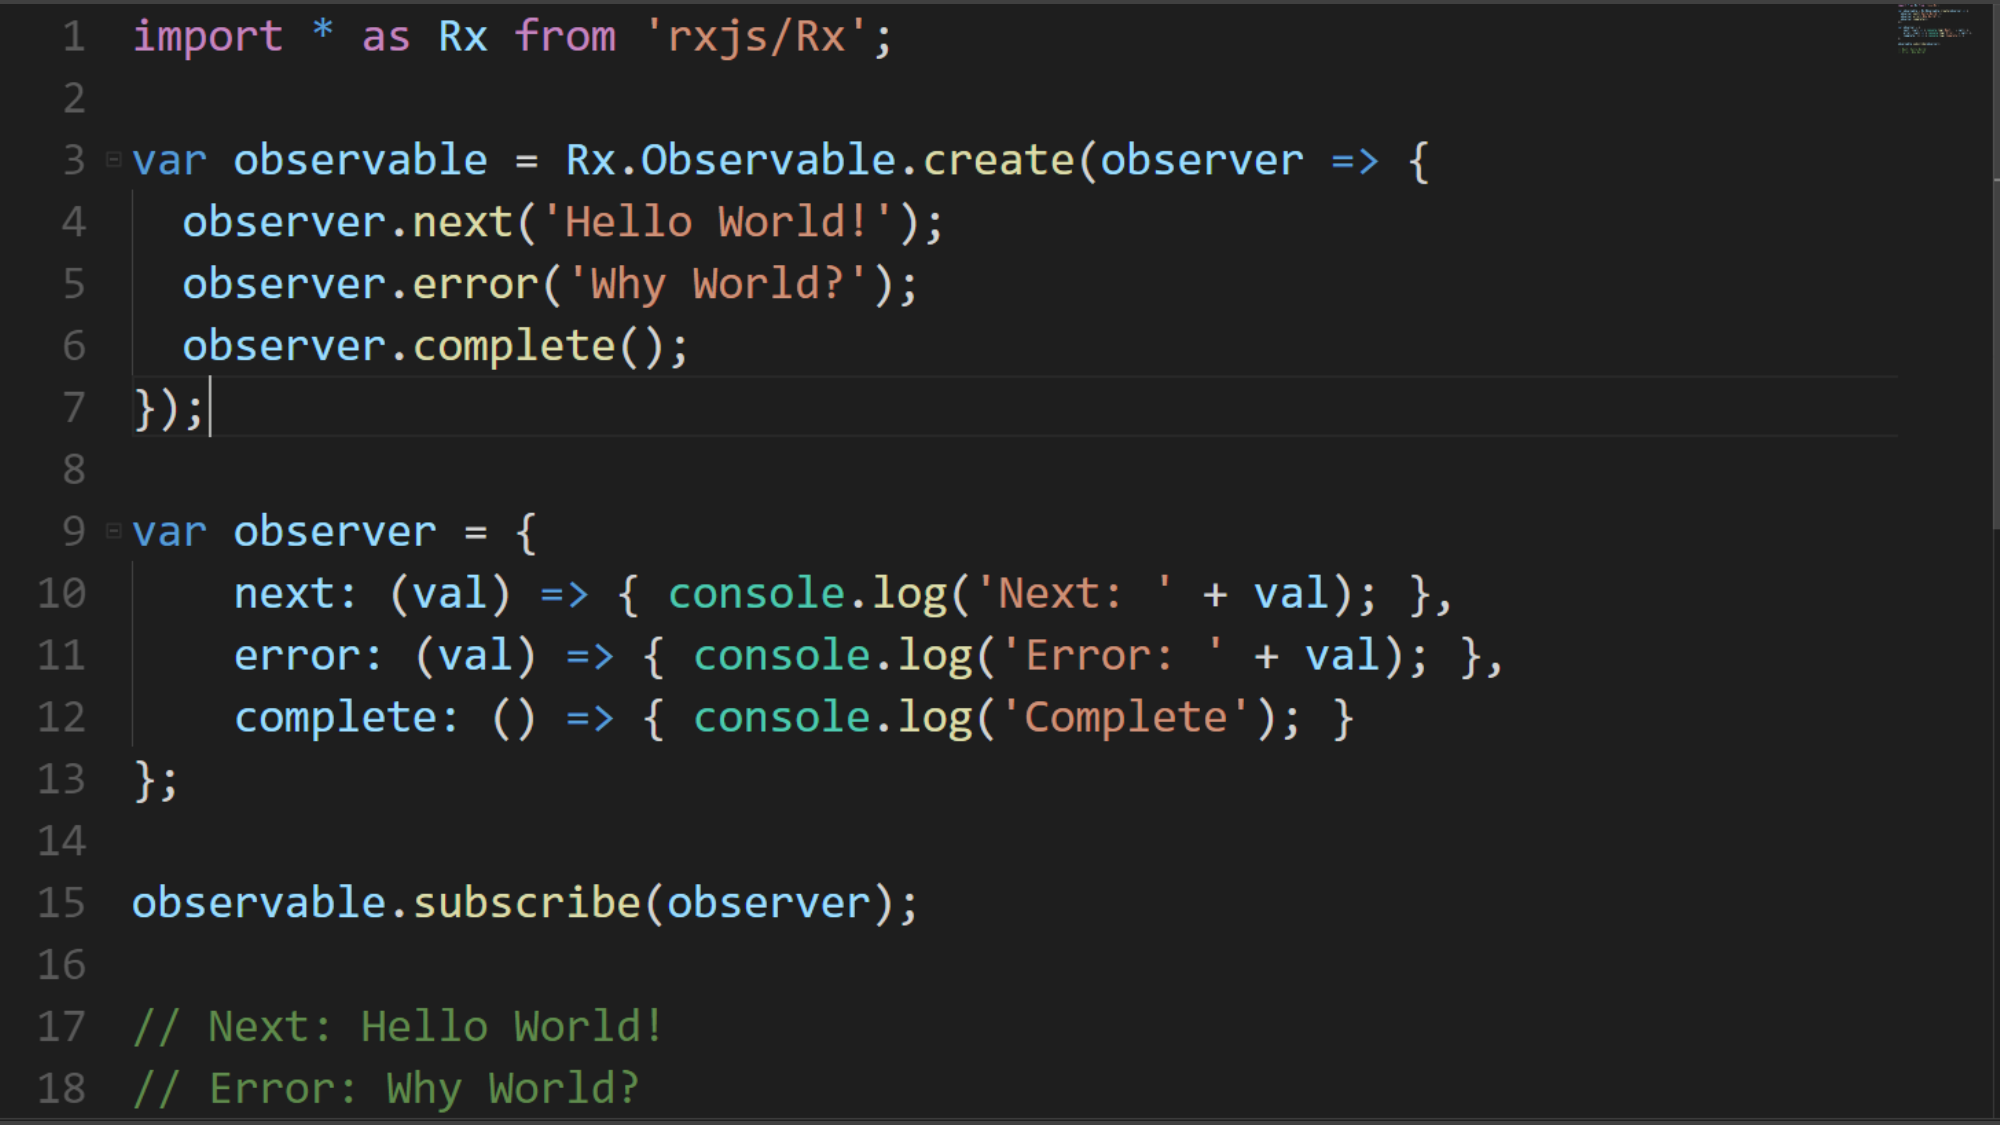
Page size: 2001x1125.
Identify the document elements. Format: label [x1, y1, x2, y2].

text_box [0, 0, 2000, 4]
picture [0, 4, 2000, 1121]
text_box [0, 1121, 2000, 1125]
